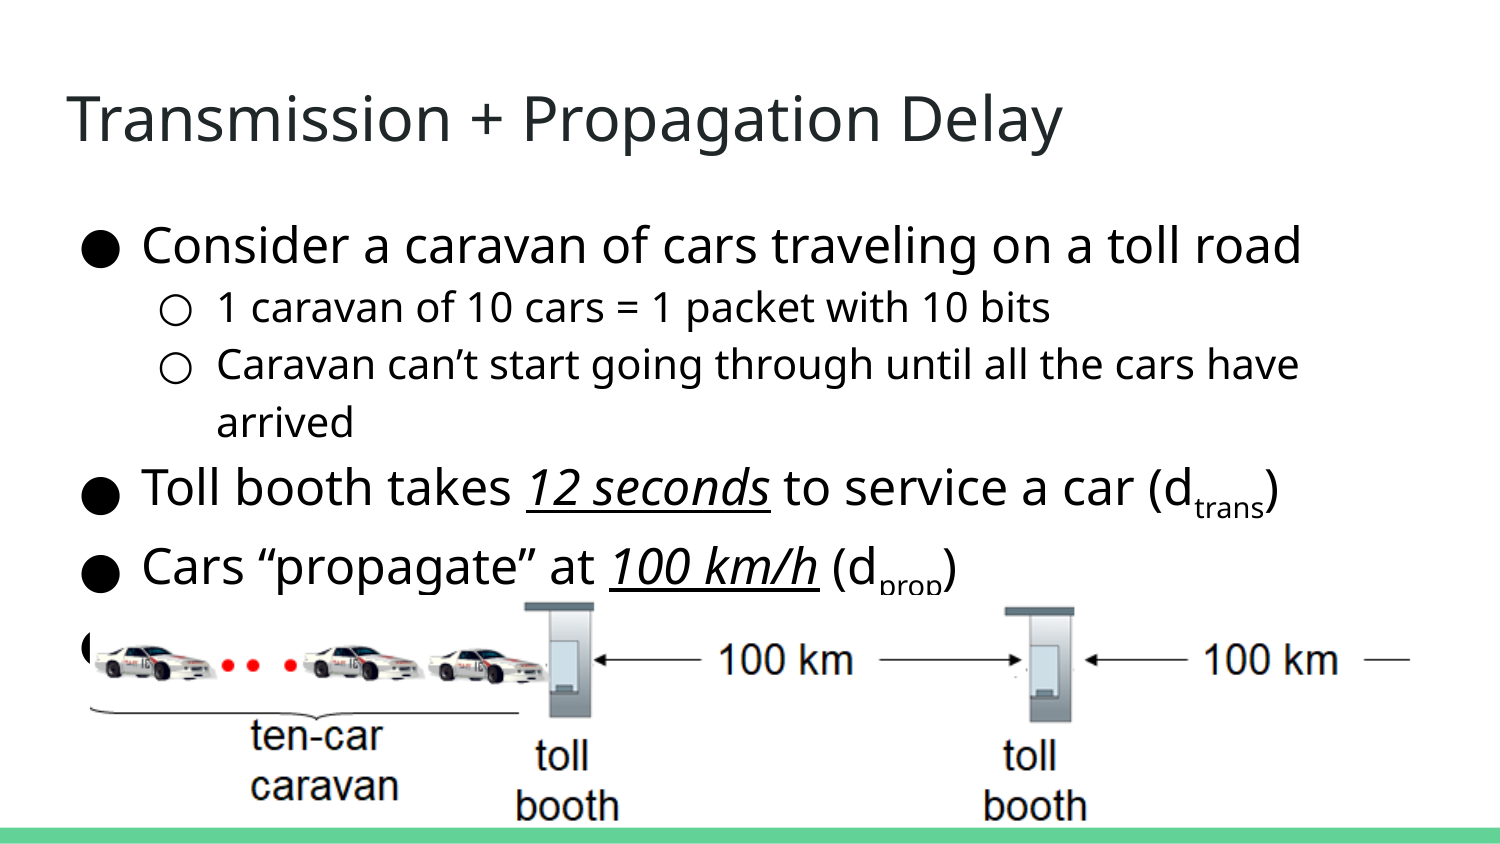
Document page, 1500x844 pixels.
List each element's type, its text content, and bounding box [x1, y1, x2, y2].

title Transmission + Propagation Delay [51, 64, 1449, 167]
picture [89, 595, 1411, 826]
list Consider a caravan of cars traveling on a toll road 1 caravan of 10 cars = 1 packet with 10 bits Caravan can’t start going through until all the cars have arrived Toll booth takes 12 seconds to service a car (dtrans) Cars “propagate” at 100 km/h (dprop) How long till caravan is lined up at the 2nd toll booth? 62 [51, 189, 1449, 596]
